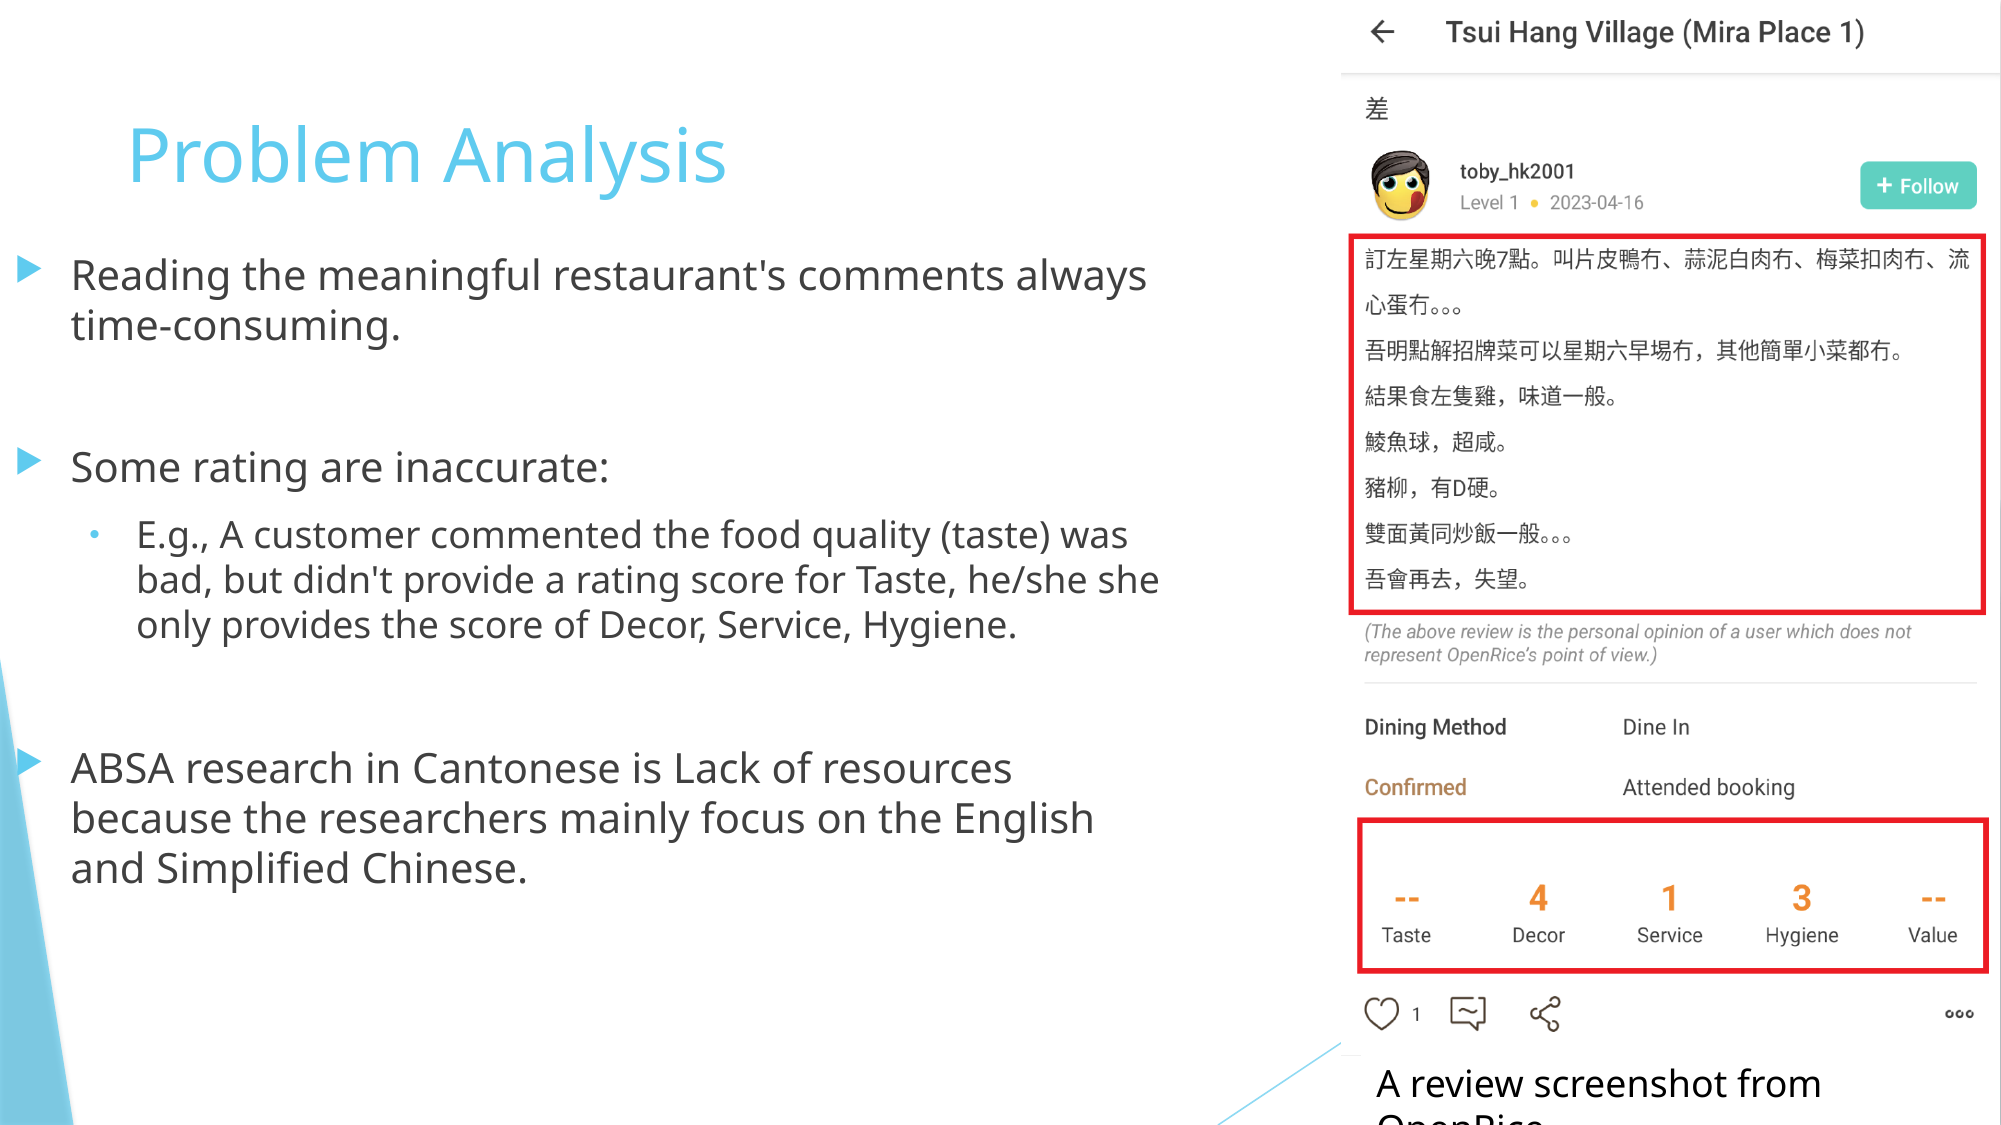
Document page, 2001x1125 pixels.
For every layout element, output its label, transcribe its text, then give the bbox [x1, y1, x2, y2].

text_box A review screenshot from OpenRice [1361, 1063, 2000, 1125]
title Problem Analysis [111, 99, 1335, 317]
picture [1340, 0, 2000, 1056]
list Reading the meaningful restaurant's comments always time-consuming. Some rating are inaccurate: E.g., A customer commented the food quality (taste) was bad, but didn't provide a rating score for Taste, he/she she only provides the score of Decor, Service, Hygiene. ABSA research in Cantonese is Lack of resources because the researchers mainly focus on the English and Simplified Chinese. [0, 240, 1194, 1000]
